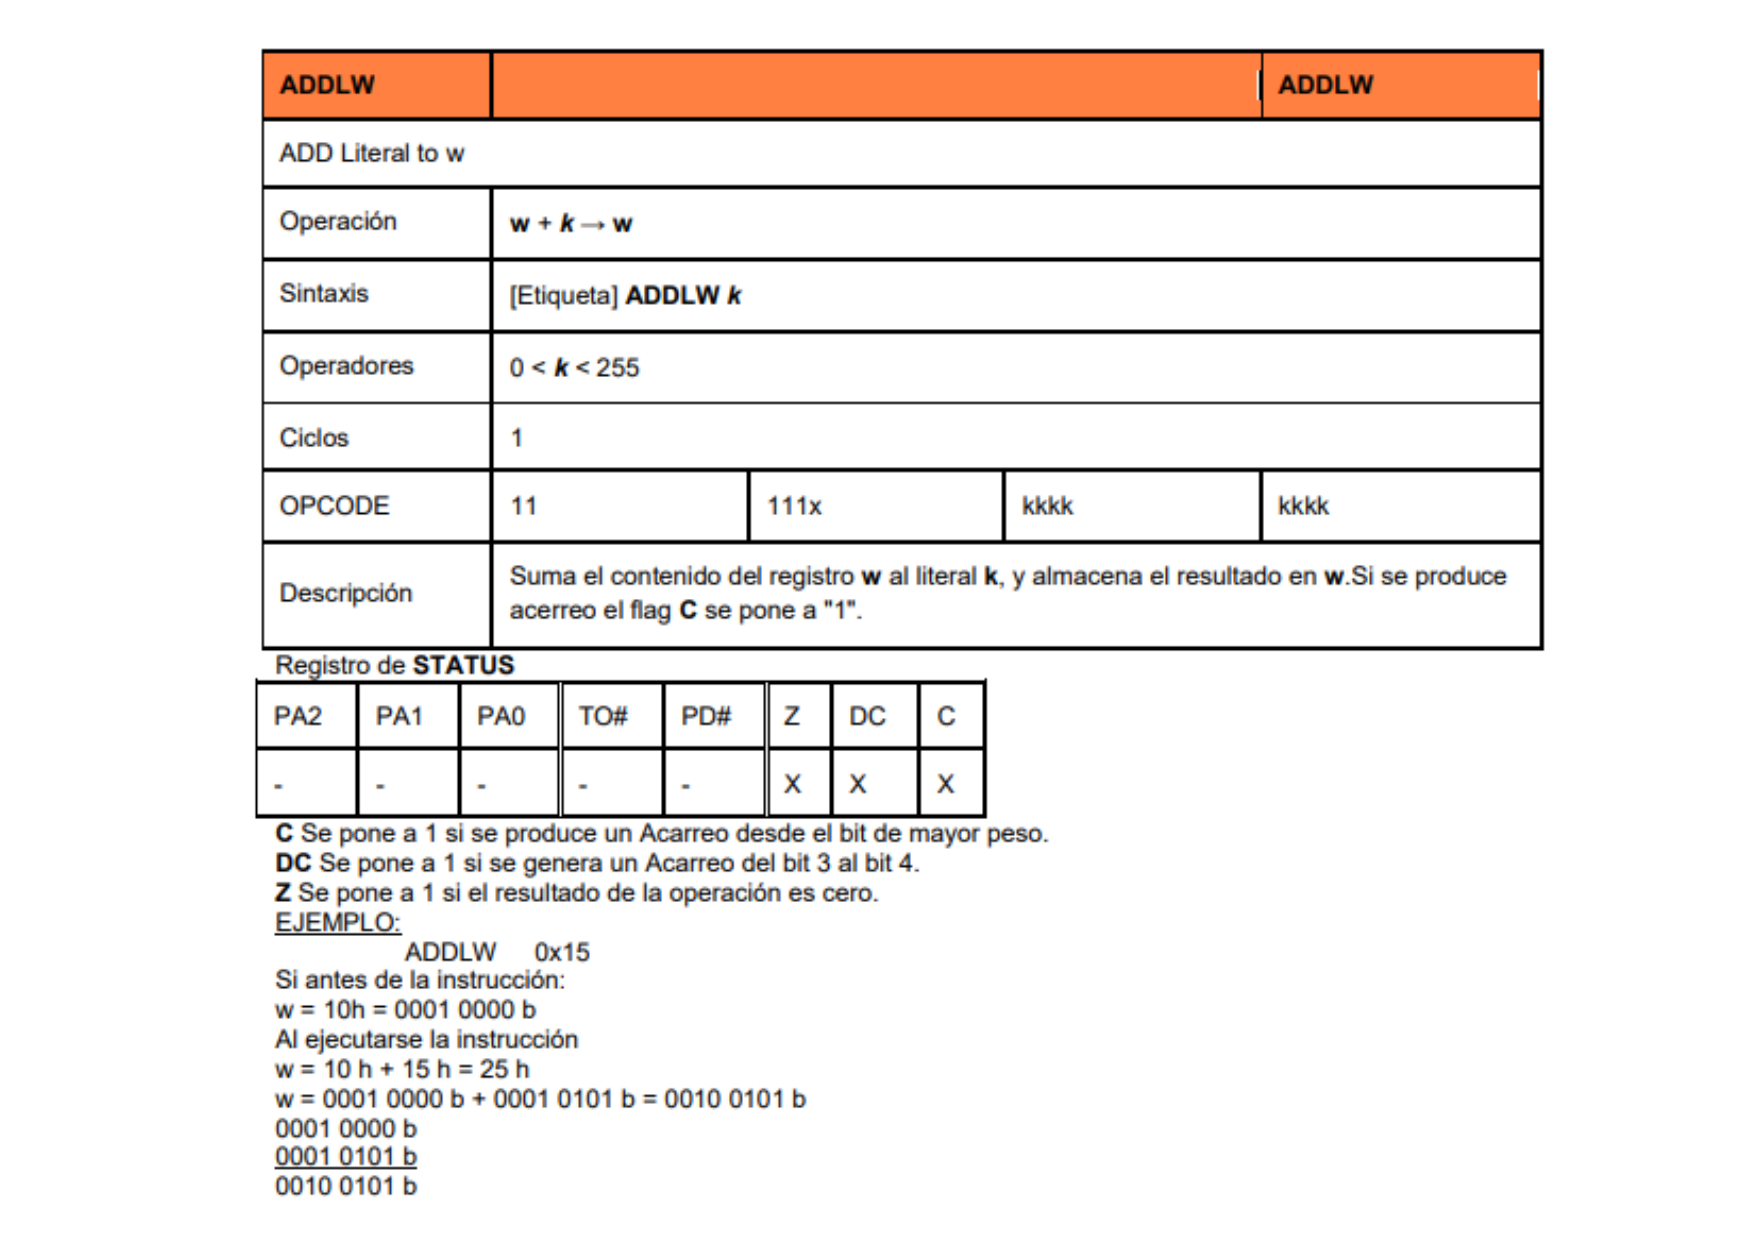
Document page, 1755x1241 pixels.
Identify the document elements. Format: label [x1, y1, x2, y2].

picture [239, 39, 1553, 1208]
